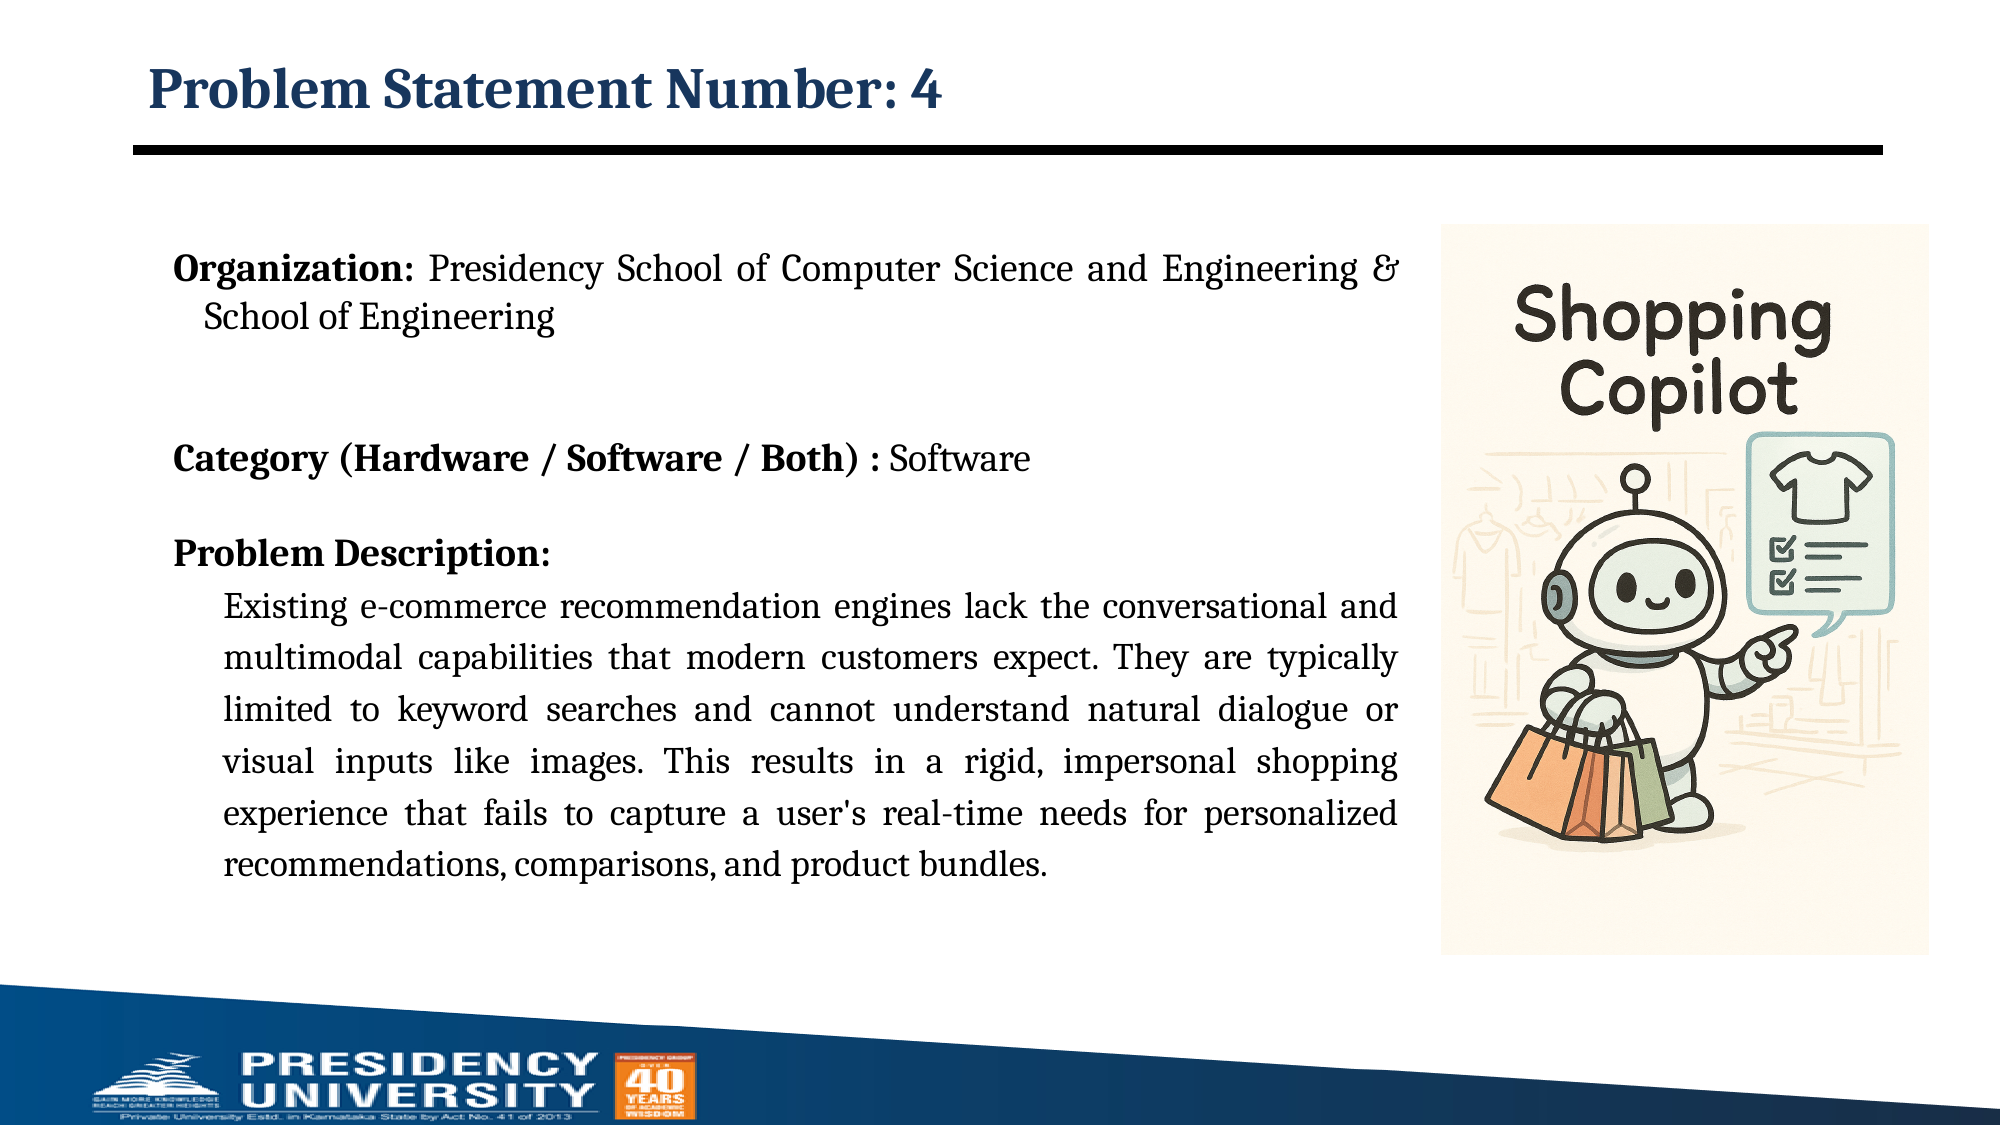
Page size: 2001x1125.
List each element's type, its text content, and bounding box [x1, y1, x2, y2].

list Organization: Presidency School of Computer Science and Engineering & School of Engineering Category (Hardware / Software / Both) : Software Problem Description: Existing e-commerce recommendation engines lack the conversational and multimodal capabilities that modern customers expect. They are typically limited to keyword searches and cannot understand natural dialogue or visual inputs like images. This results in a rigid, impersonal shopping experience that fails to capture a user's real-time needs for personalized recommendations, comparisons, and product bundles. [133, 187, 1416, 1000]
picture [1441, 223, 1929, 955]
picture [0, 982, 2000, 1125]
title Problem Statement Number: 4 [133, 45, 1884, 125]
